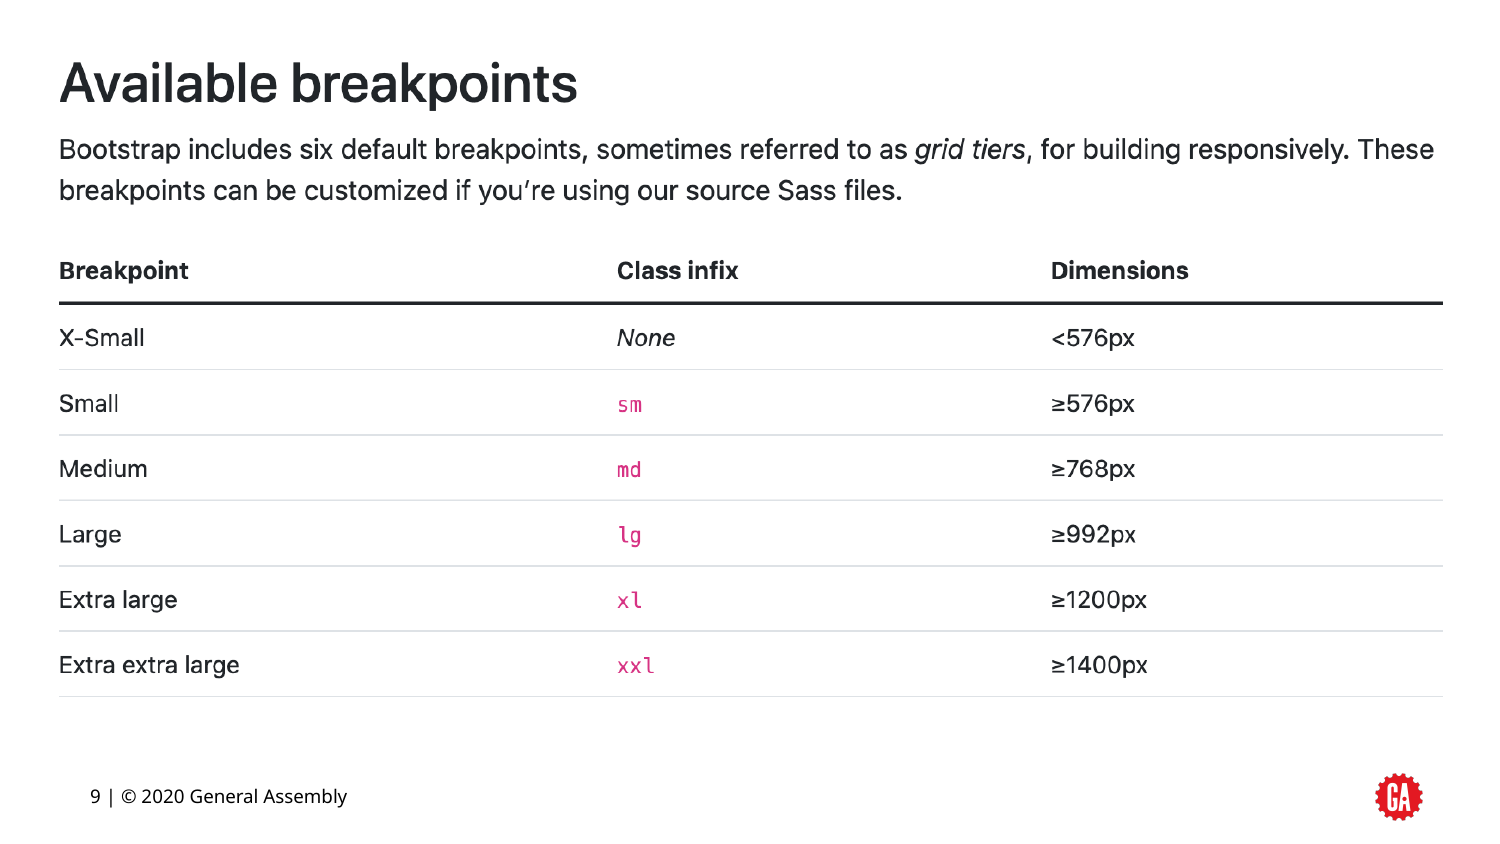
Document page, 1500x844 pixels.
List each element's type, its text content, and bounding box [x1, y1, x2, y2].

picture [24, 24, 1473, 741]
slide_number 9 | © 2020 General Assembly [75, 764, 465, 830]
picture [1373, 771, 1425, 823]
